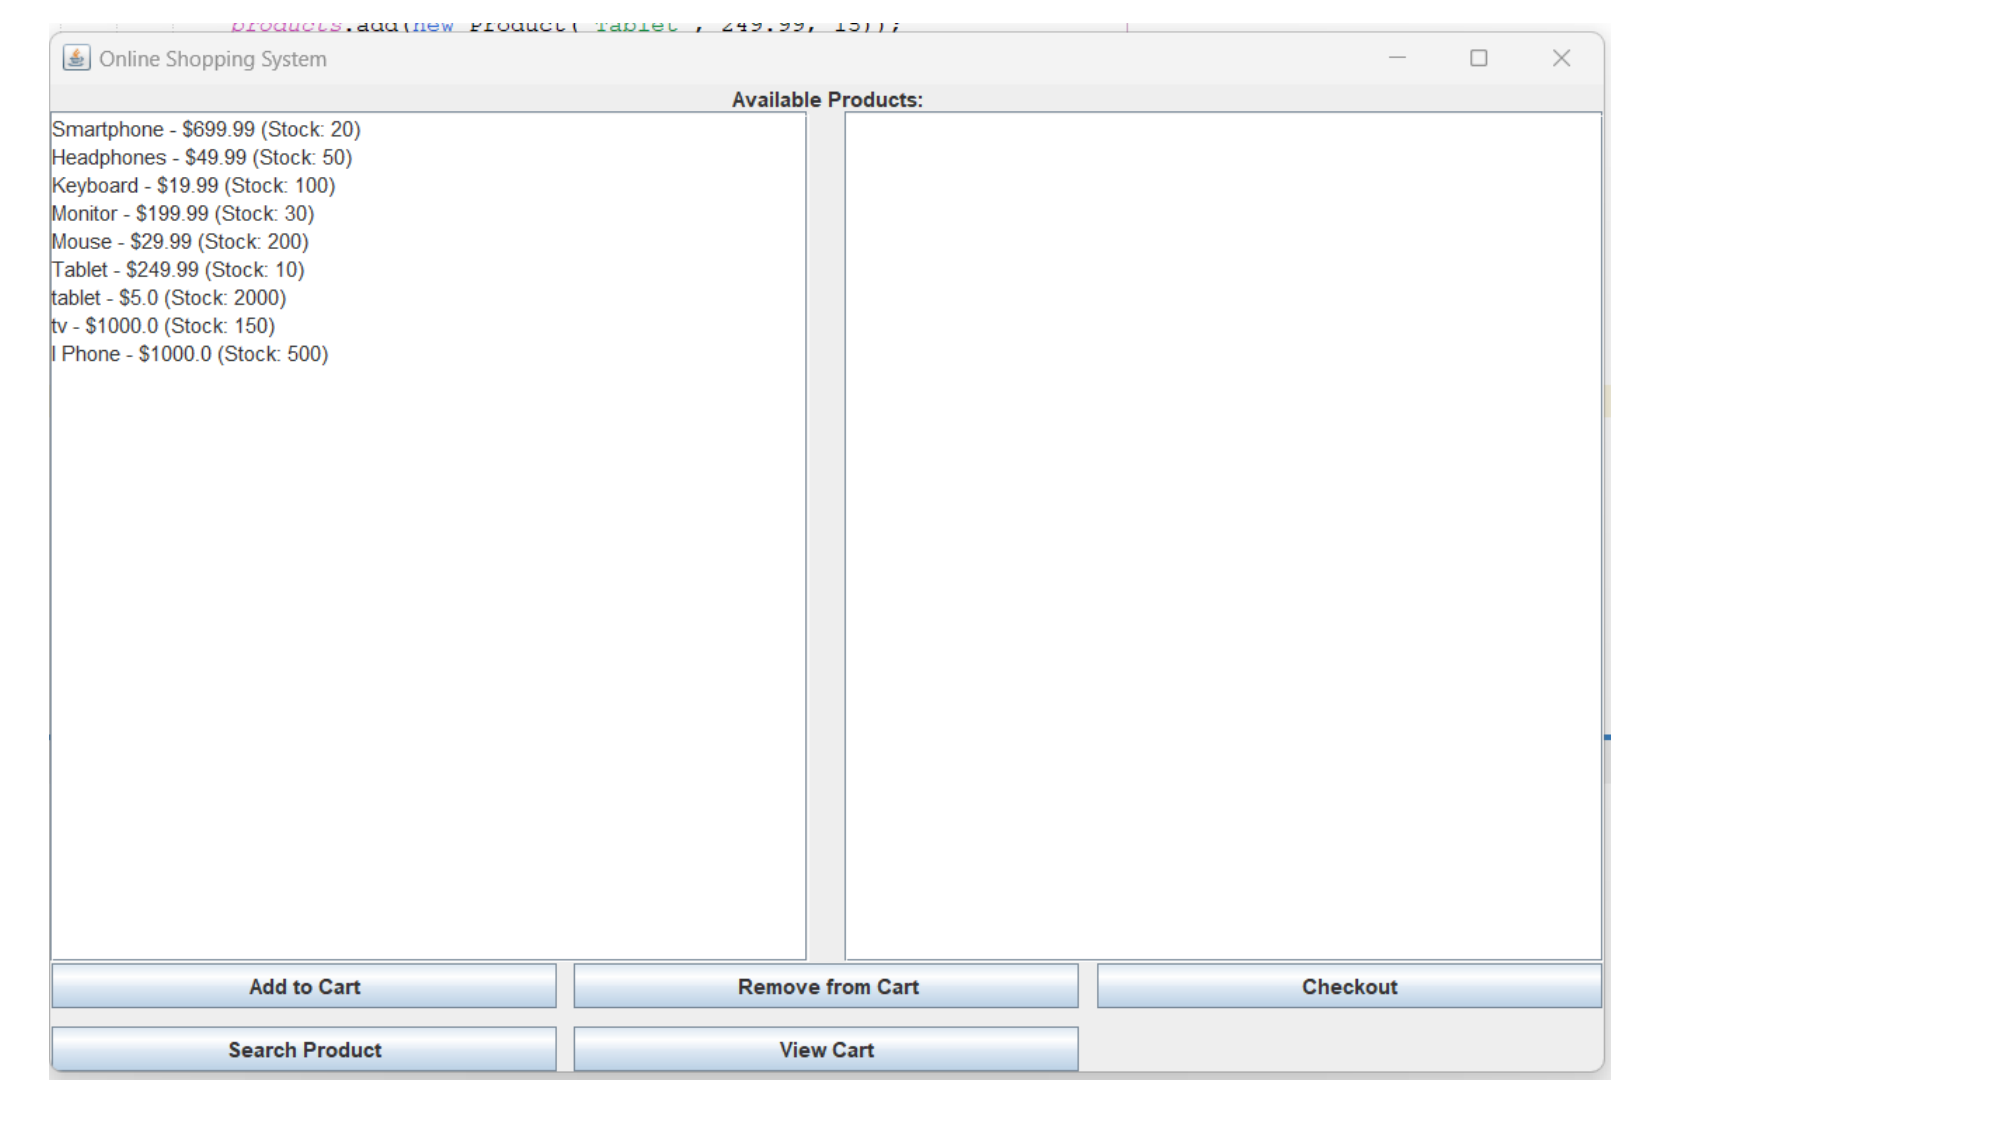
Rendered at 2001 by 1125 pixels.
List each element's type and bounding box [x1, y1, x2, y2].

list [49, 23, 1611, 1080]
